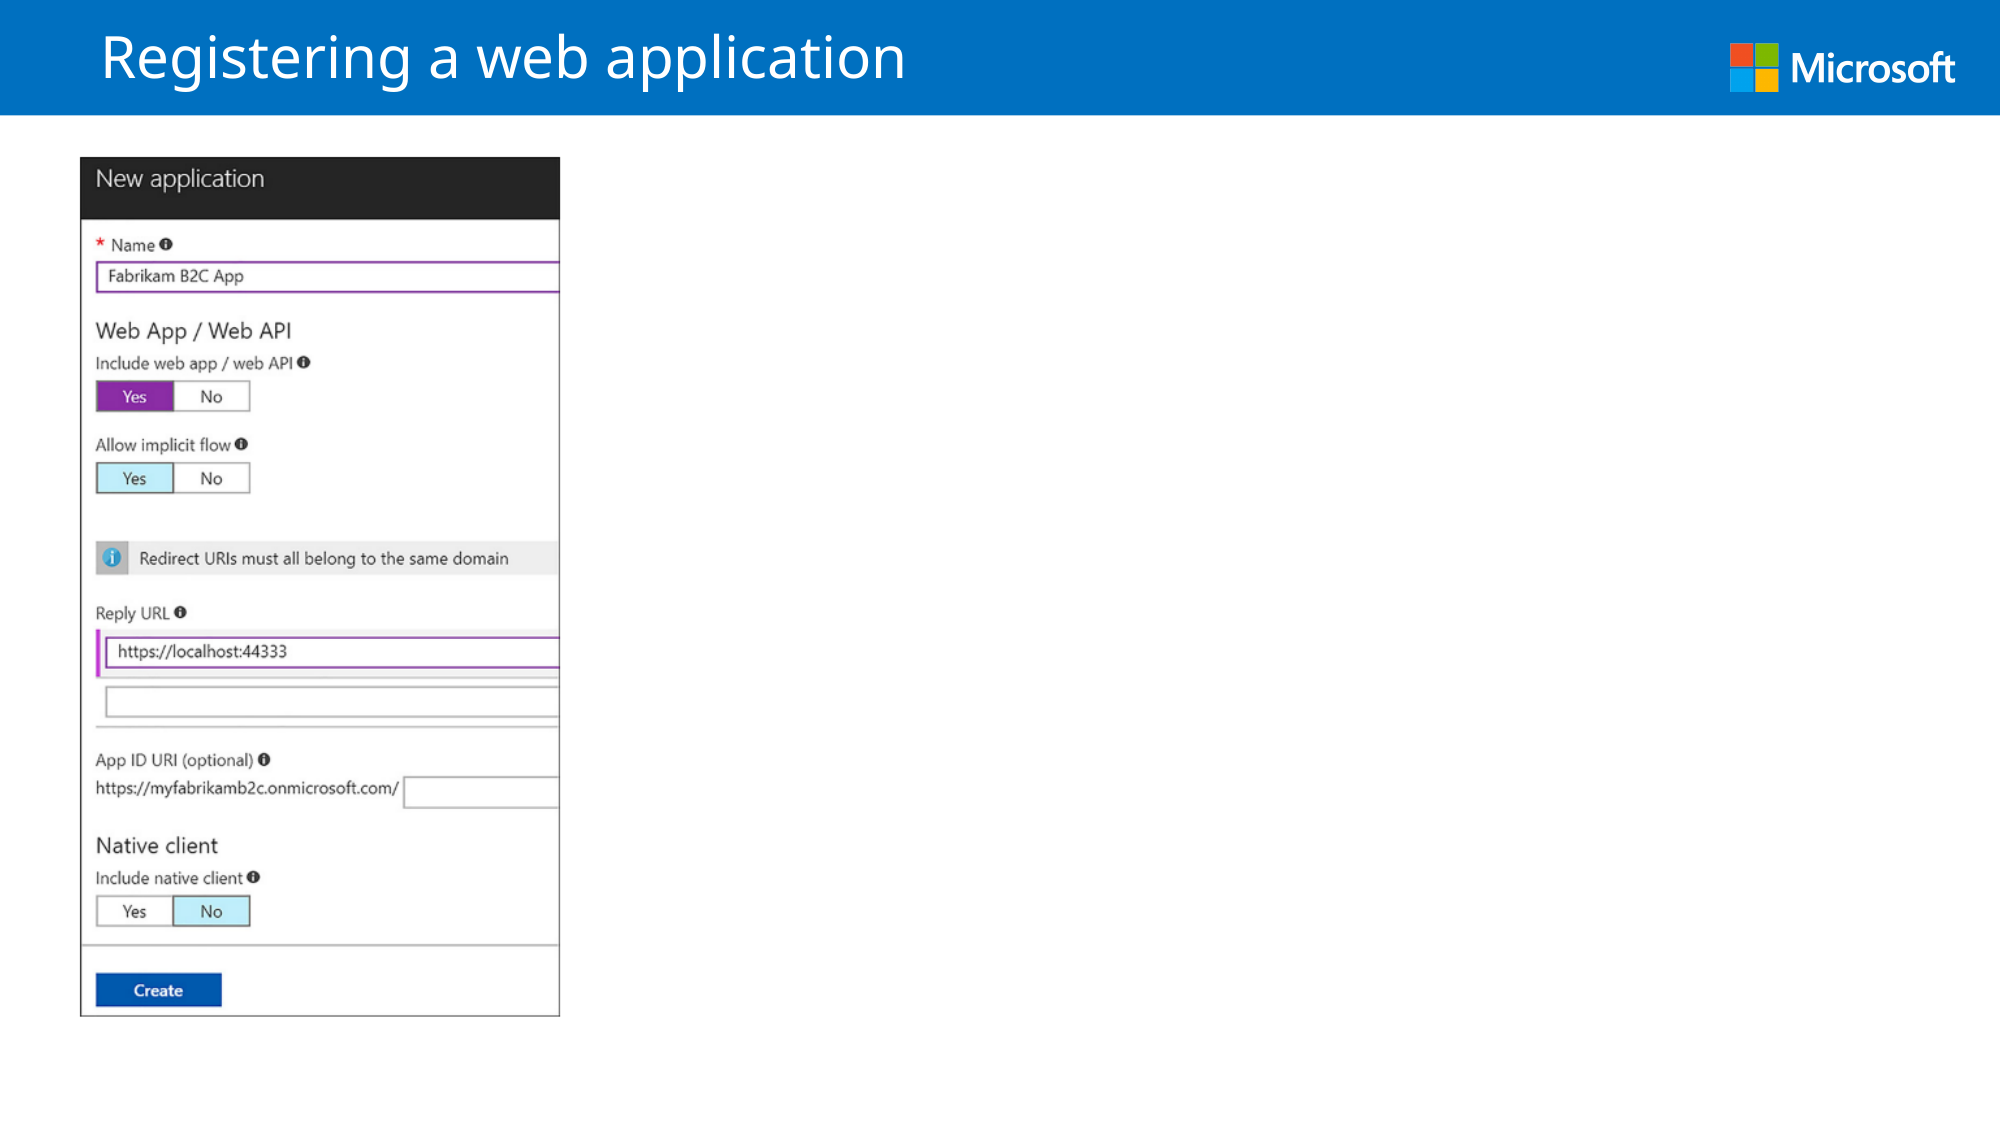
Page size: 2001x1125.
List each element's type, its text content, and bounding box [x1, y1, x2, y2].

picture [1802, 14, 1986, 121]
picture [75, 152, 568, 1035]
title Registering a web application [100, 0, 1802, 122]
